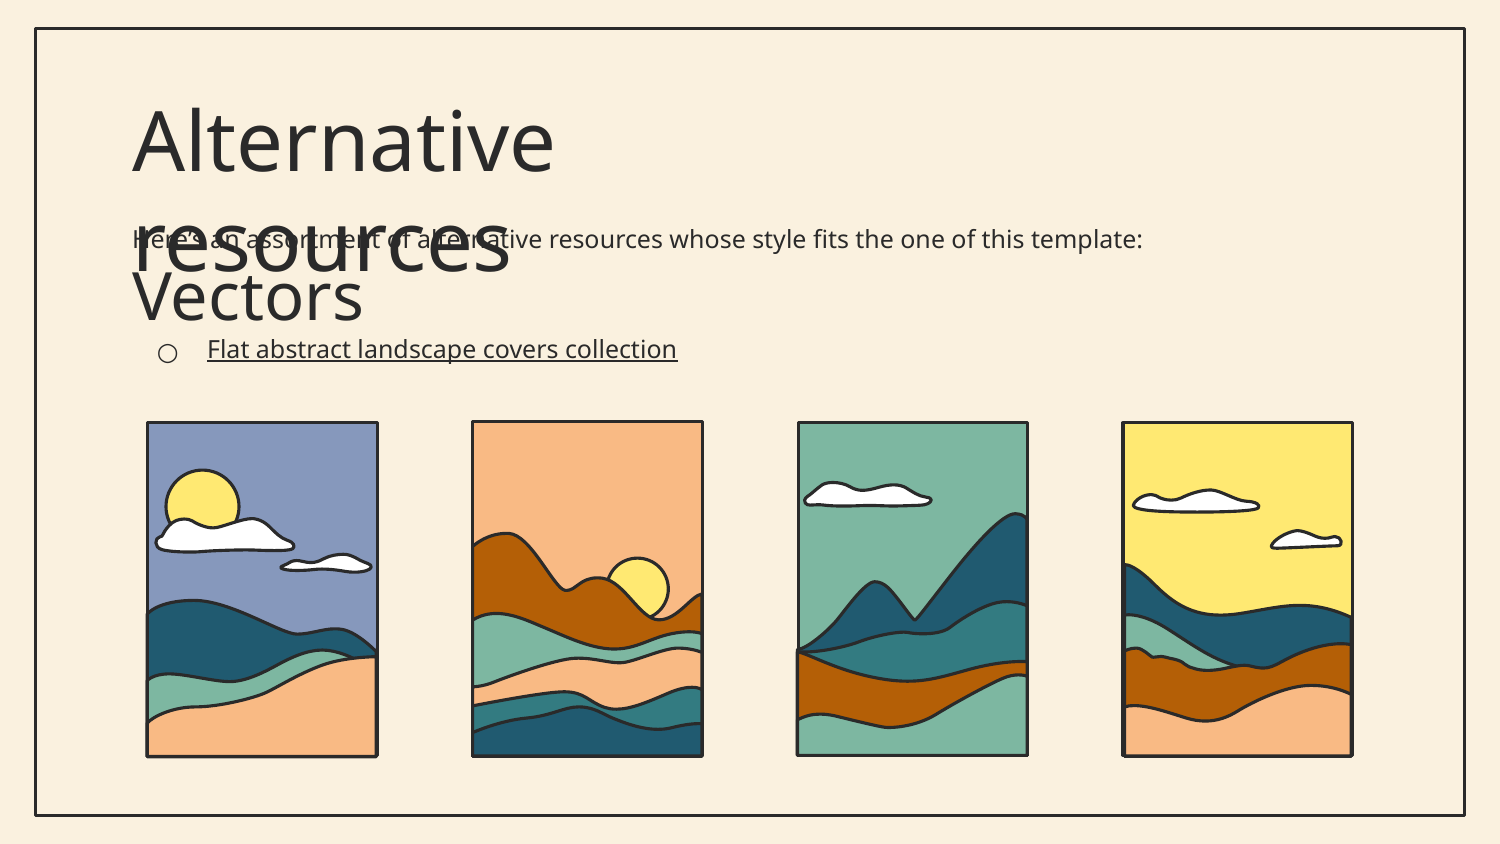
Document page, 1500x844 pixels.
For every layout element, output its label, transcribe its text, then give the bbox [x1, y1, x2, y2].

list Here’s an assortment of alternative resources whose style fits the one of this template: Vectors Flat abstract landscape covers collection [116, 208, 1383, 385]
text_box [1122, 422, 1353, 757]
title Alternative resources [116, 72, 716, 167]
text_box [472, 421, 703, 757]
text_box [797, 422, 1028, 756]
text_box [147, 422, 378, 757]
